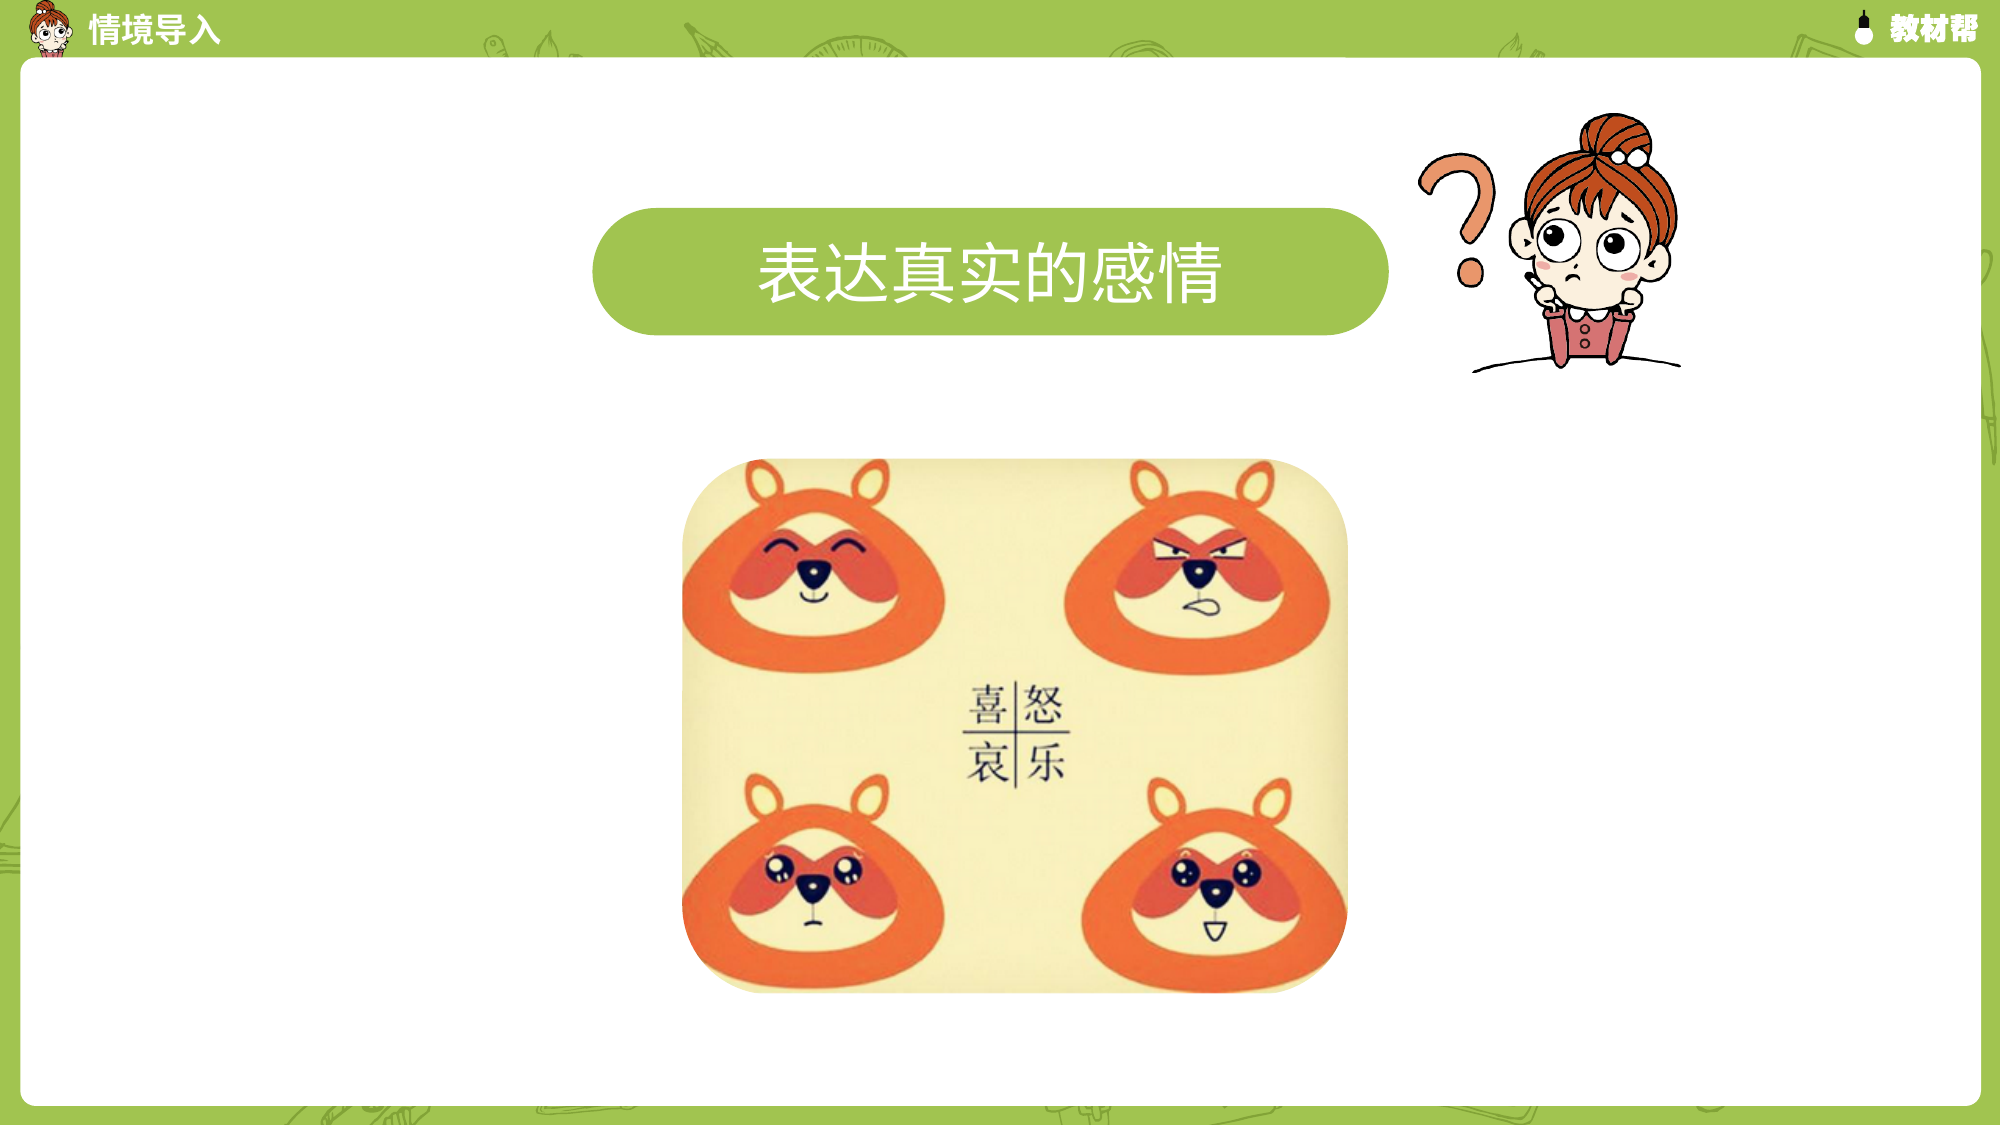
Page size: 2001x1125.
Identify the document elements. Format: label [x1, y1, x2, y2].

text_box [592, 113, 1681, 373]
picture [682, 458, 1348, 995]
picture [28, 0, 82, 59]
